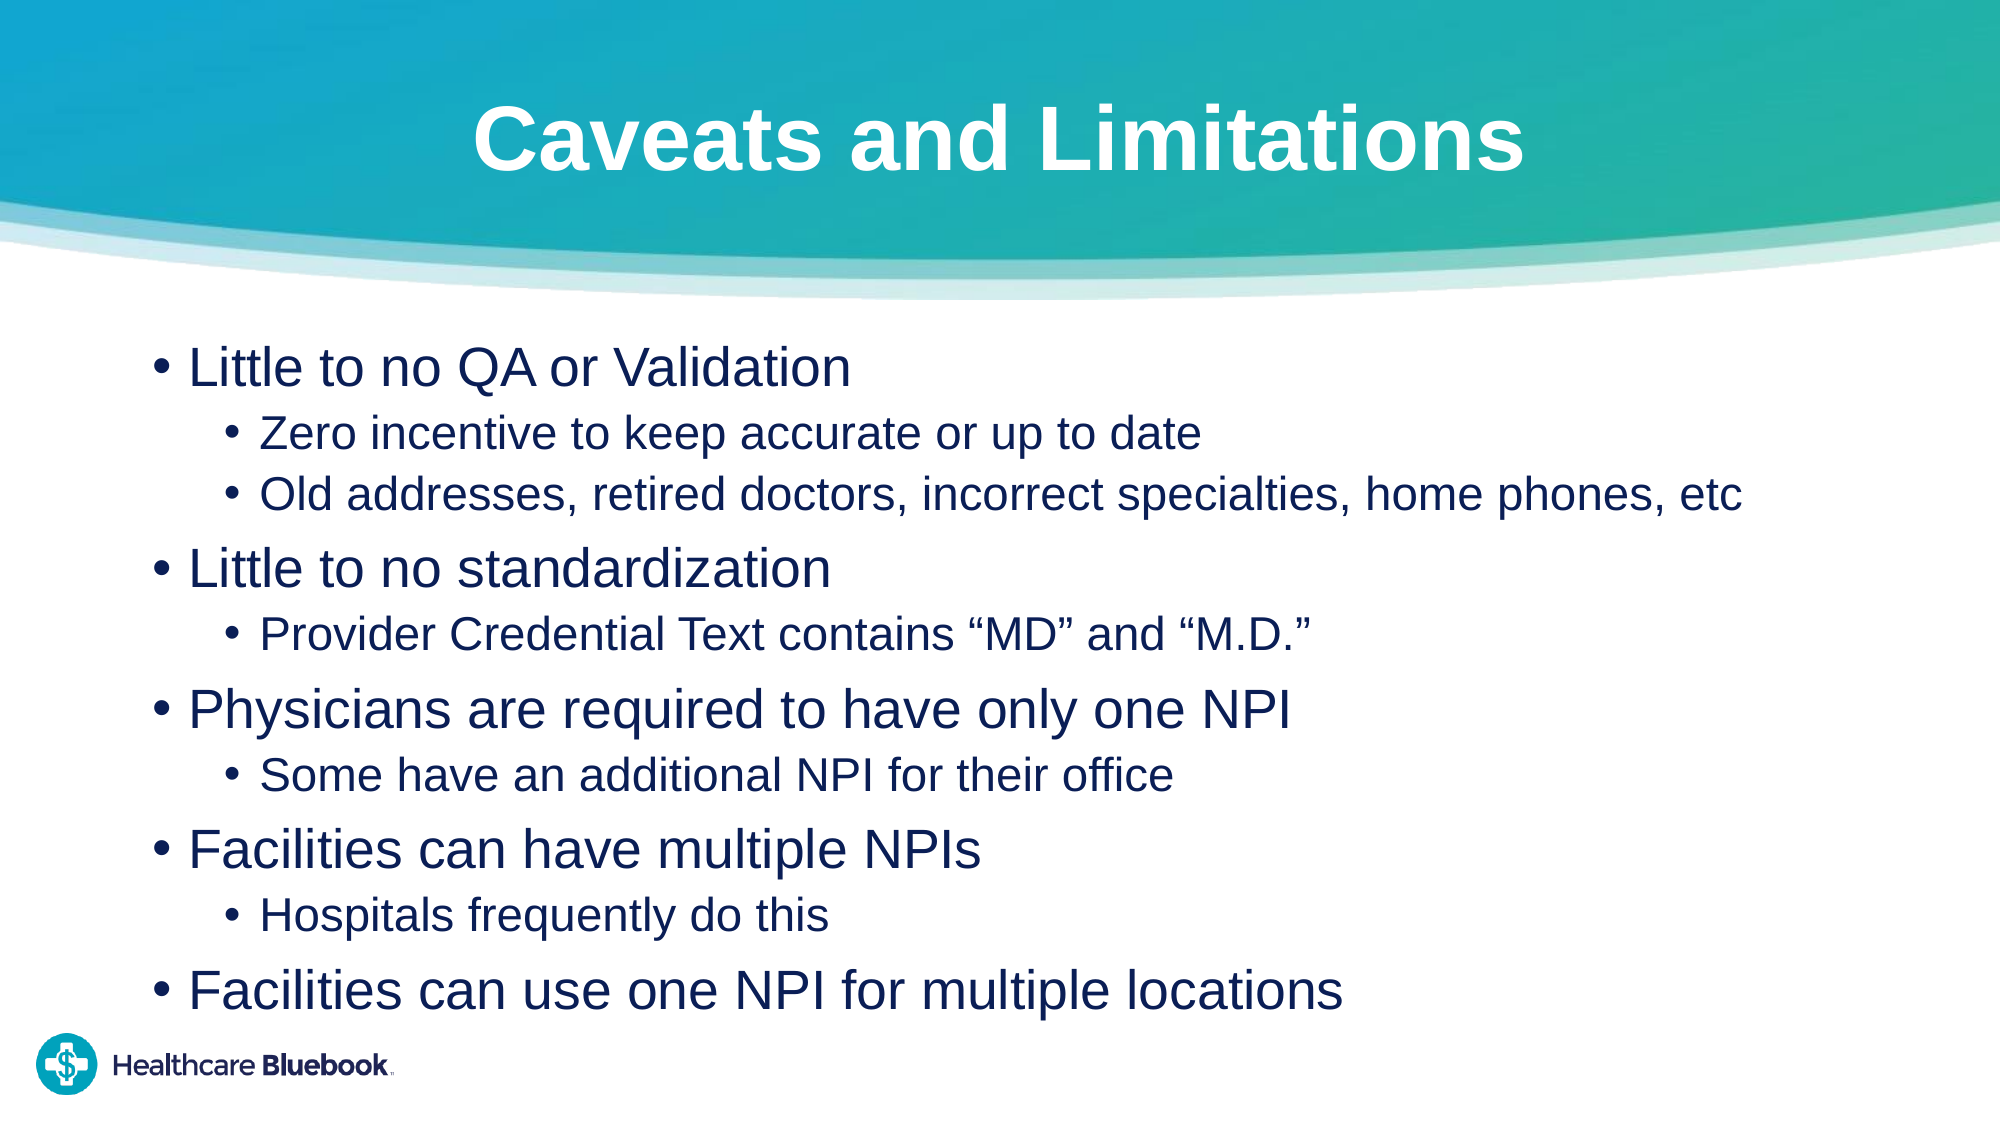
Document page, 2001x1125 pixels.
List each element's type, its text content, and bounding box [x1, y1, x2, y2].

title Caveats and Limitations [137, 31, 1863, 250]
list Little to no QA or Validation Zero incentive to keep accurate or up to date Old addresses, retired doctors, incorrect specialties, home phones, etc Little to no standardization Provider Credential Text contains “MD” and “M.D.” Physicians are required to have only one NPI Some have an additional NPI for their office Facilities can have multiple NPIs Hospitals frequently do this Facilities can use one NPI for multiple locations [137, 331, 1863, 1036]
picture [0, 0, 2000, 300]
